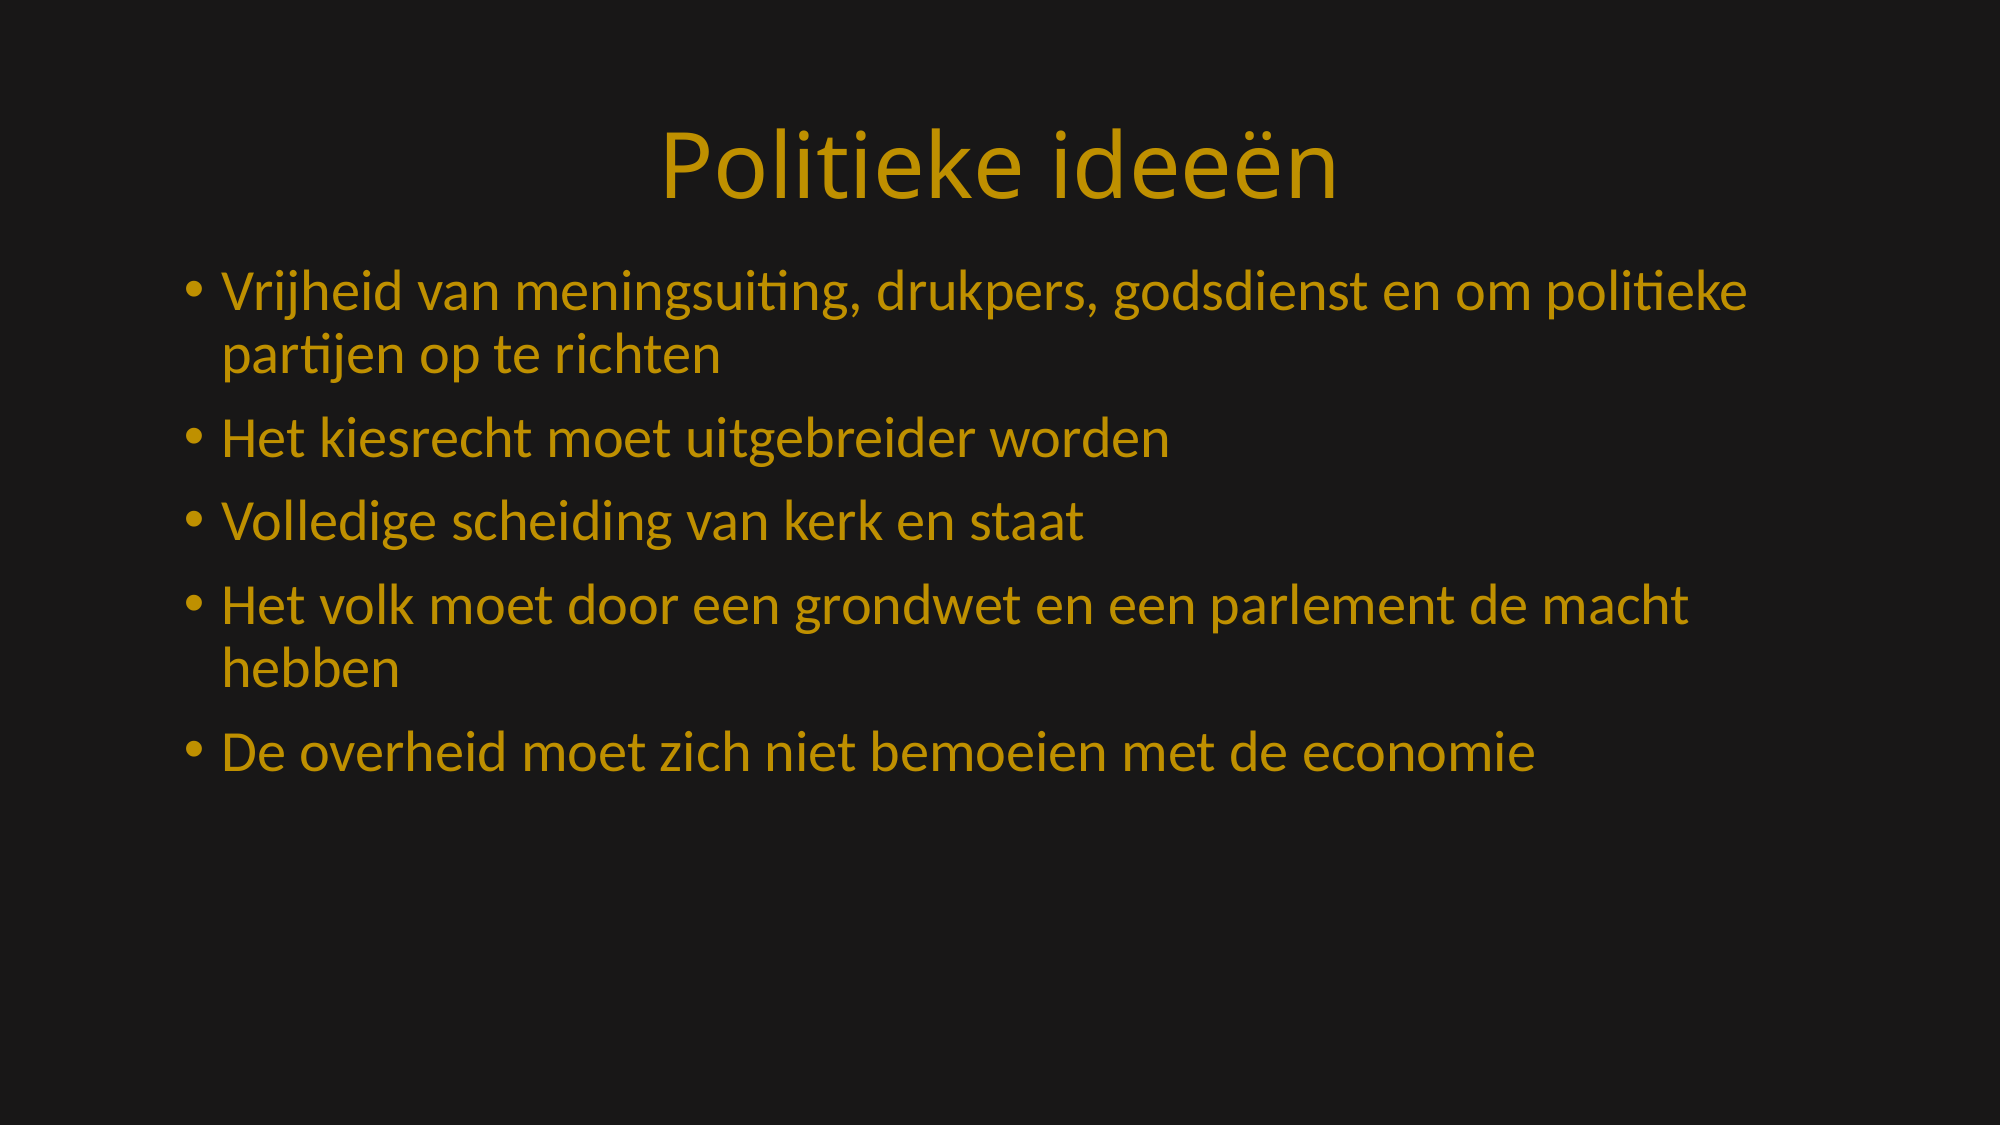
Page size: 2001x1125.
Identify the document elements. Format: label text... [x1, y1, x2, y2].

title Politieke ideeën [137, 59, 1863, 278]
list Vrijheid van meningsuiting, drukpers, godsdienst en om politieke partijen op te richten Het kiesrecht moet uitgebreider worden Volledige scheiding van kerk en staat Het volk moet door een grondwet en een parlement de macht hebben De overheid moet zich niet bemoeien met de economie [168, 252, 1894, 1125]
